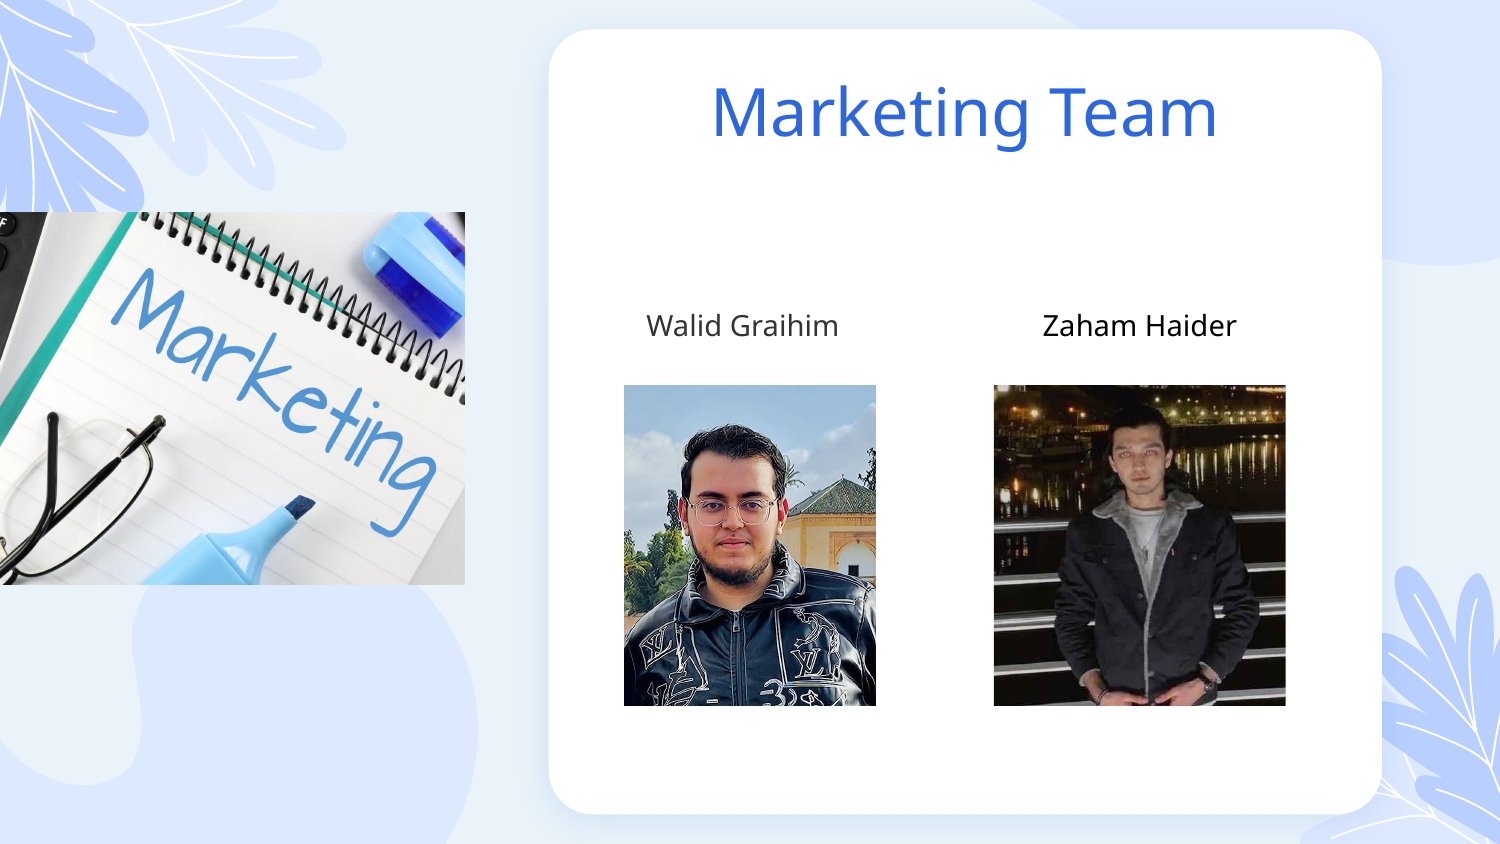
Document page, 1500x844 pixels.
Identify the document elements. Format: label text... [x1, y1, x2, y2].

picture [0, 212, 466, 585]
title Marketing Team [600, 55, 1330, 248]
picture [993, 385, 1286, 707]
subtitle Walid Graihim [587, 292, 876, 357]
picture [624, 385, 876, 707]
text_box Zaham Haider [982, 299, 1297, 350]
